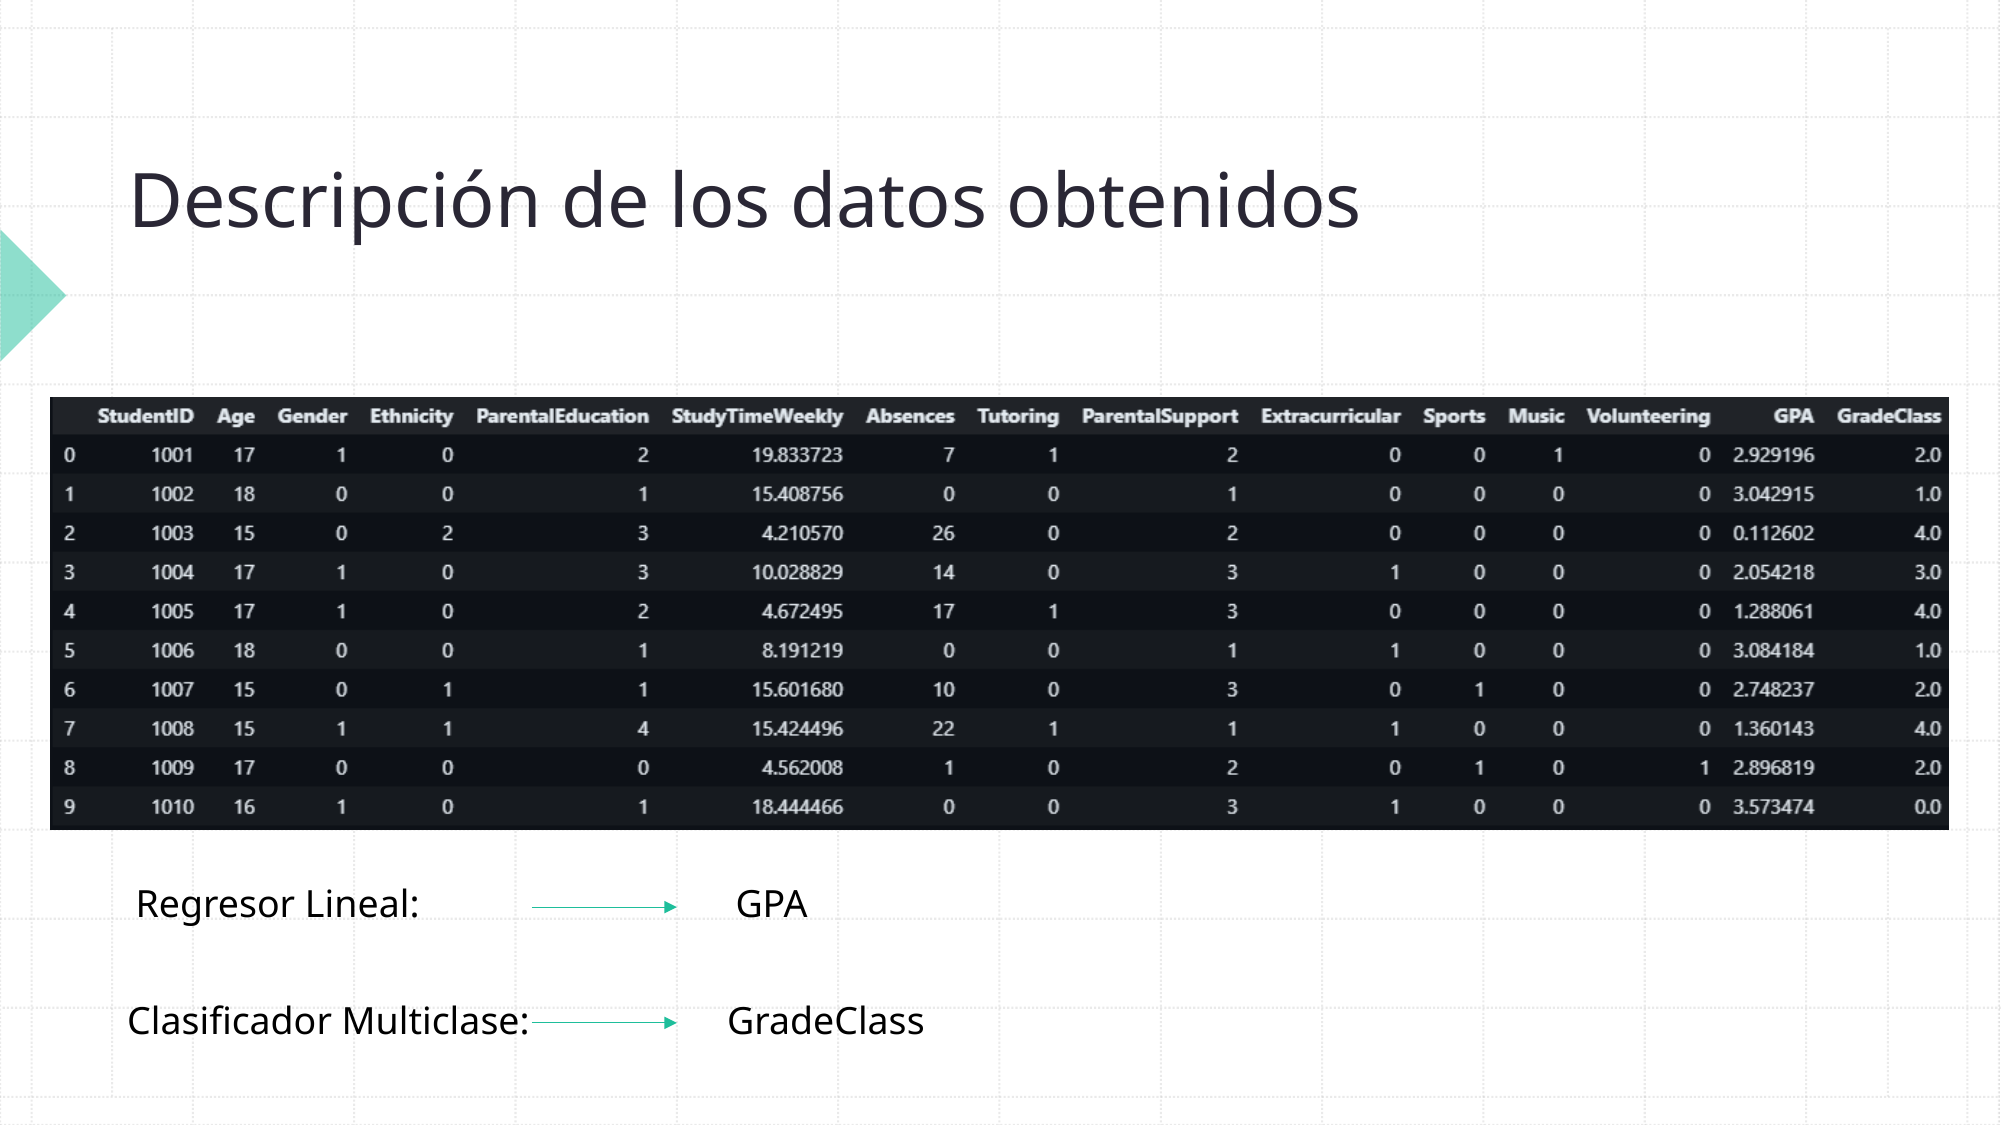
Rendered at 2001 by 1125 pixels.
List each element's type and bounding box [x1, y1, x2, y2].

picture [50, 397, 1949, 830]
text_box [0, 0, 2000, 1125]
